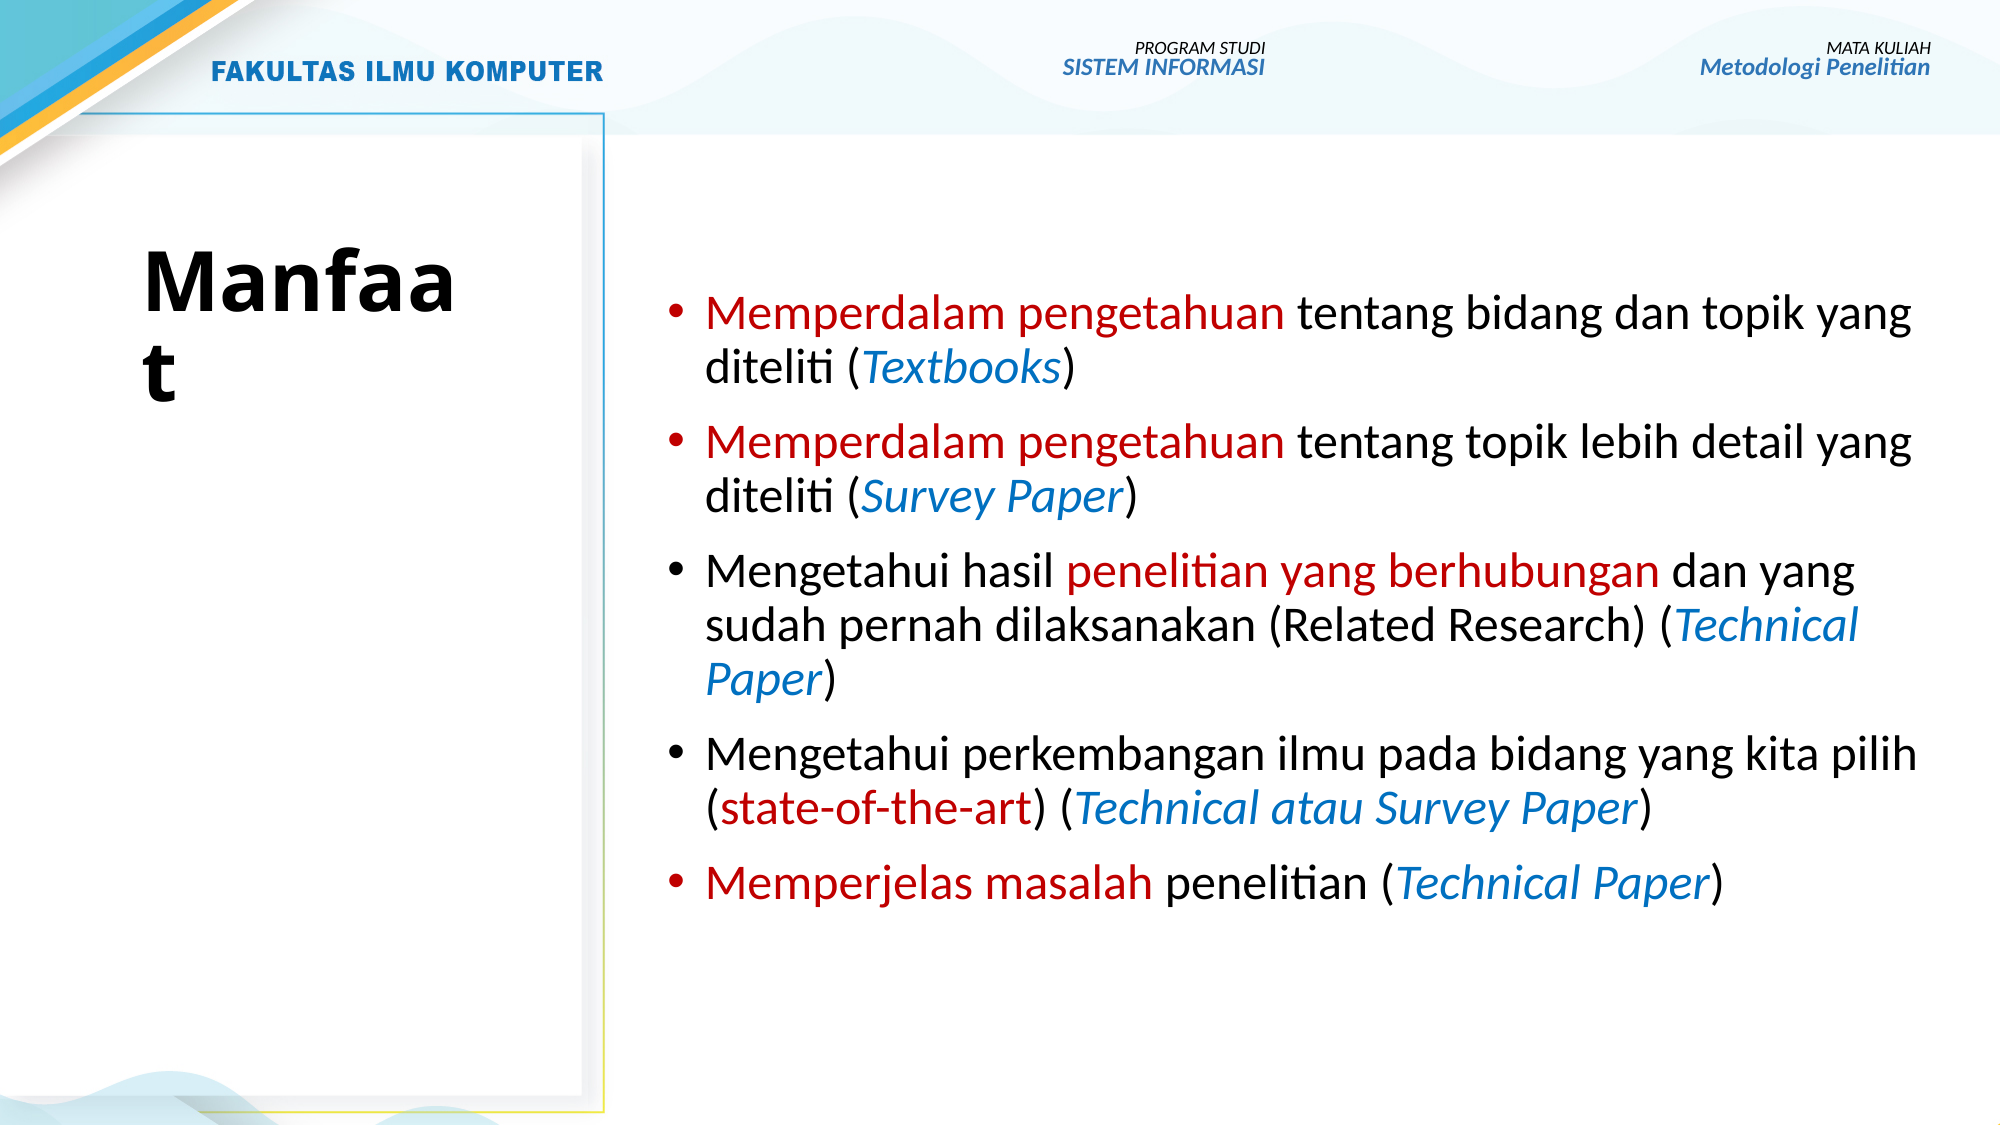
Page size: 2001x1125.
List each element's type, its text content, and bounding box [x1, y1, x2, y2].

picture [0, 0, 2000, 1125]
text_box MATA KULIAH Metodologi Penelitian [1569, 33, 1946, 118]
text_box PROGRAM STUDI SISTEM INFORMASI [904, 33, 1281, 118]
text_box Memperdalam pengetahuan tentang bidang dan topik yang diteliti (Textbooks) Memperdalam pengetahuan tentang topik lebih detail yang diteliti (Survey Paper) Mengetahui hasil penelitian yang berhubungan dan yang sudah pernah dilaksanakan (Related Research) (Technical Paper) Mengetahui perkembangan ilmu pada bidang yang kita pilih (state-of-the-art) (Technical atau Survey Paper) Memperjelas masalah penelitian (Technical Paper) [652, 279, 1947, 954]
text_box Manfaat [126, 279, 489, 380]
